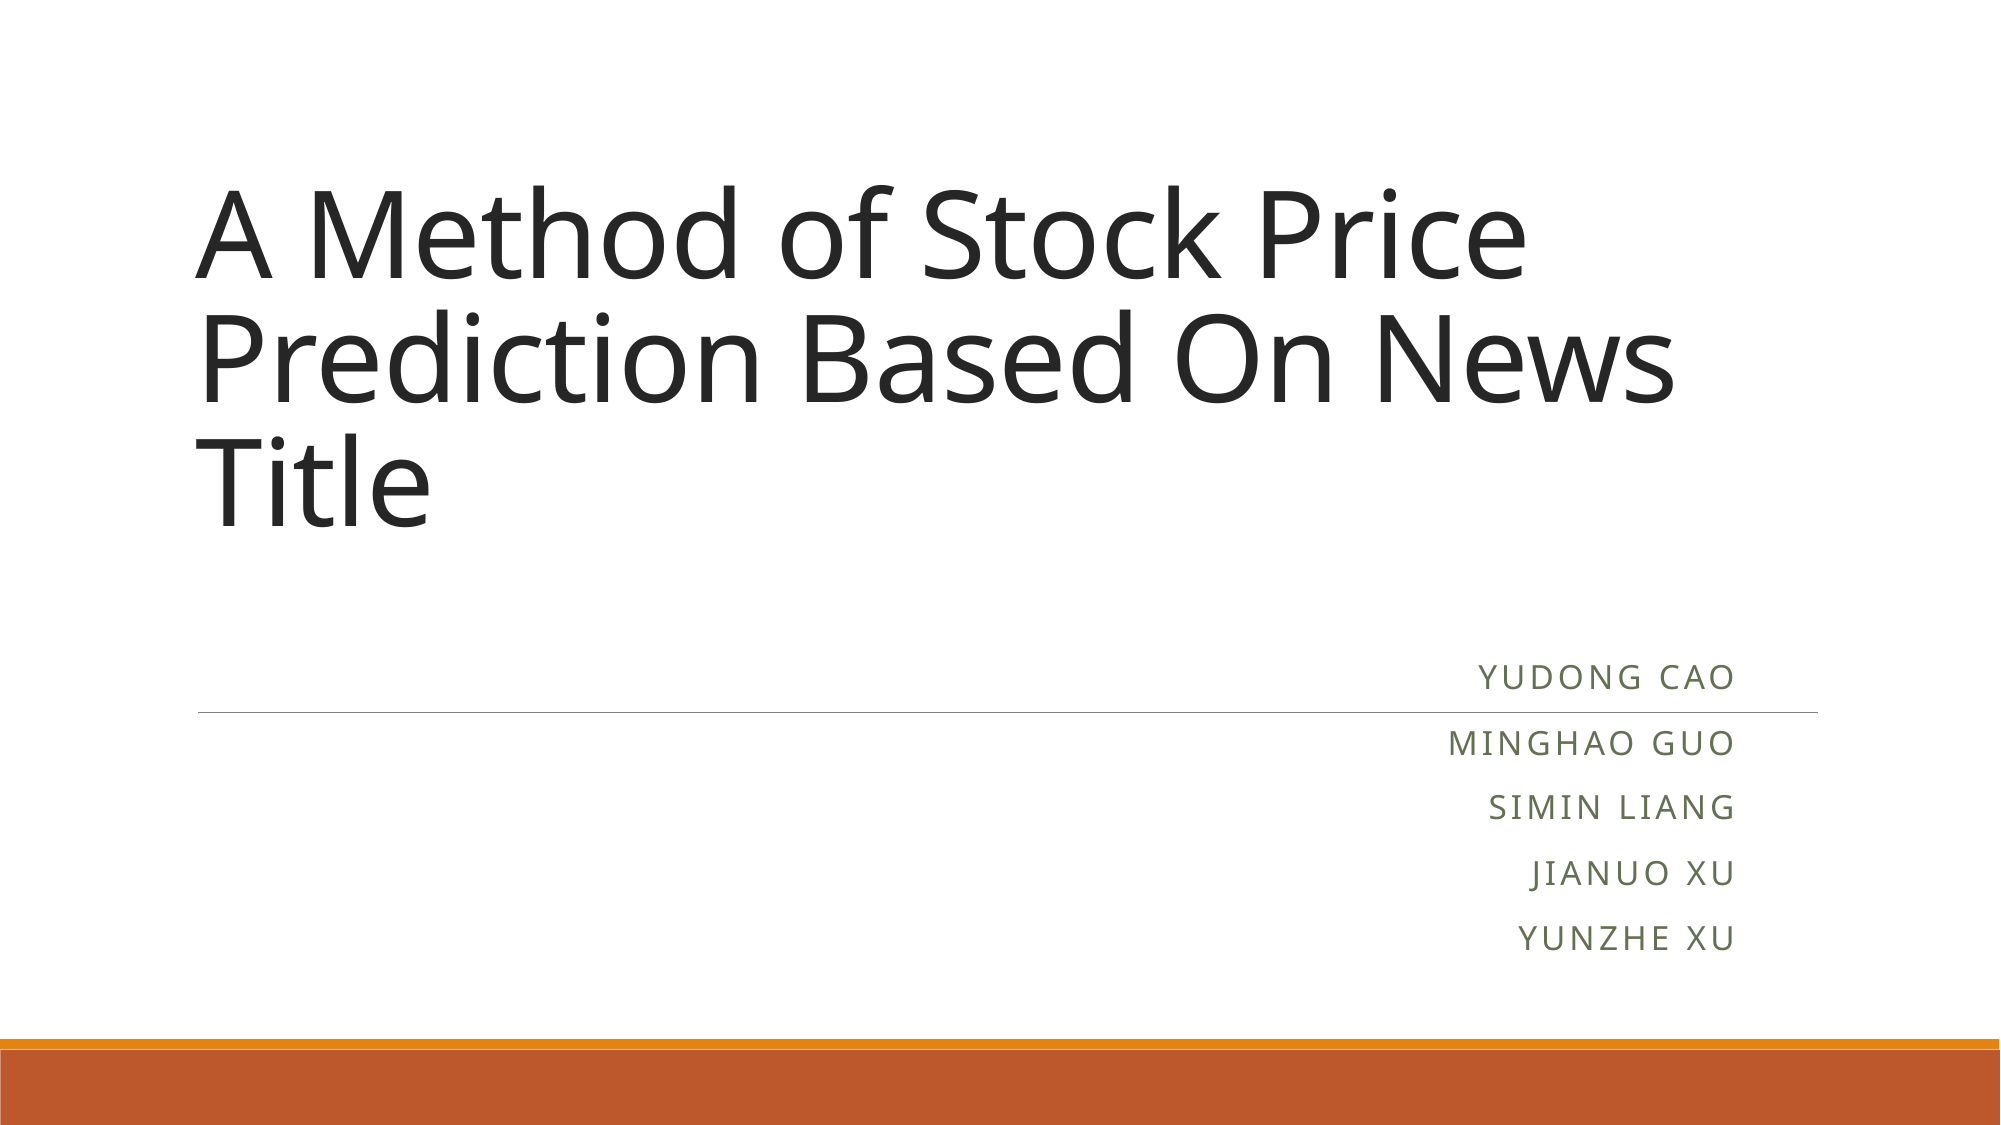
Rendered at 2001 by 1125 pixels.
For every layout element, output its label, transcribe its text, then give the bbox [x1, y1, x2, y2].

title A Method of Stock Price Prediction Based On News Title [180, 167, 1820, 560]
subtitle Yudong Cao Minghao Guo Simin Liang Jianuo Xu Yunzhe Xu [249, 653, 1750, 926]
